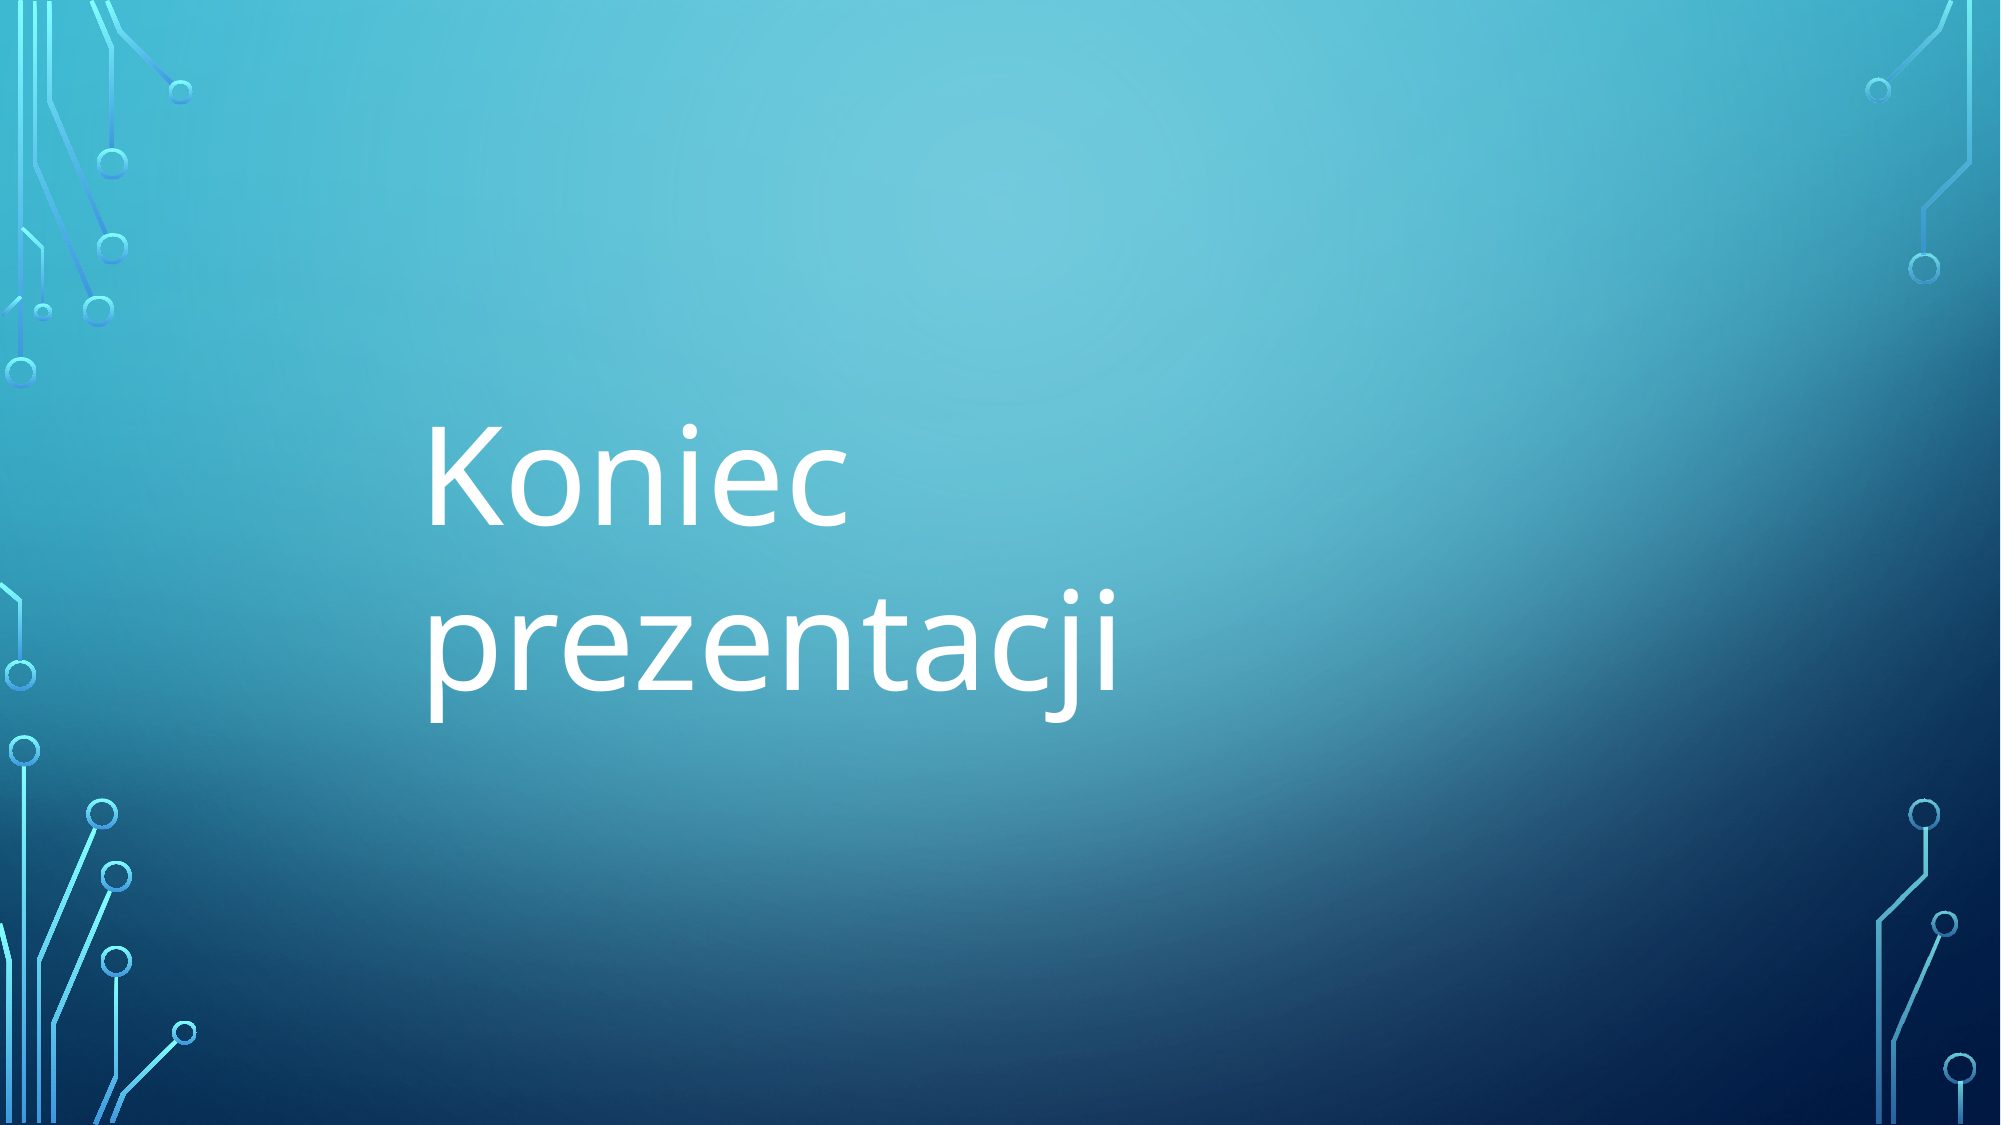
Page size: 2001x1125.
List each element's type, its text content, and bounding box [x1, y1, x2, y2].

text_box Koniec prezentacji [404, 380, 1596, 726]
